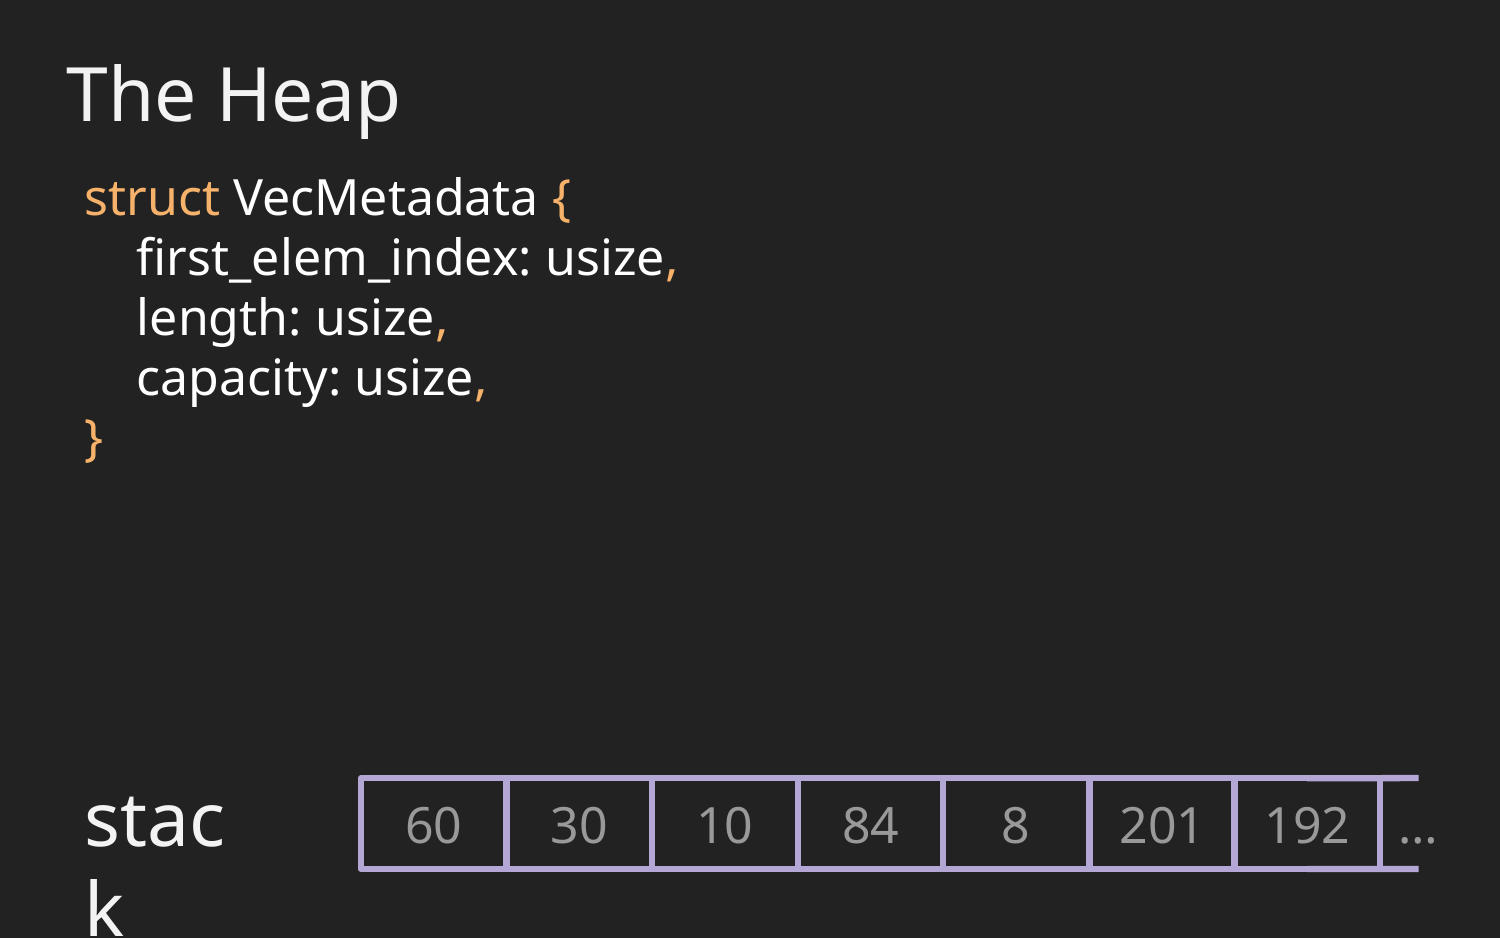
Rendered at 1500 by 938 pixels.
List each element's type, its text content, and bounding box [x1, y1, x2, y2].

text_box 201 [1089, 778, 1234, 869]
text_box 30 [506, 778, 653, 869]
text_box 10 [653, 778, 797, 869]
text_box 60 [361, 778, 506, 869]
text_box 192 [1234, 778, 1304, 869]
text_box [1306, 777, 1456, 870]
text_box The Heap [51, 31, 964, 166]
text_box 84 [797, 778, 943, 869]
text_box 8 [943, 778, 1089, 869]
text_box struct VecMetadata { first_elem_index: usize, length: usize, capacity: usize, } [69, 150, 1487, 504]
text_box stack [69, 756, 280, 891]
